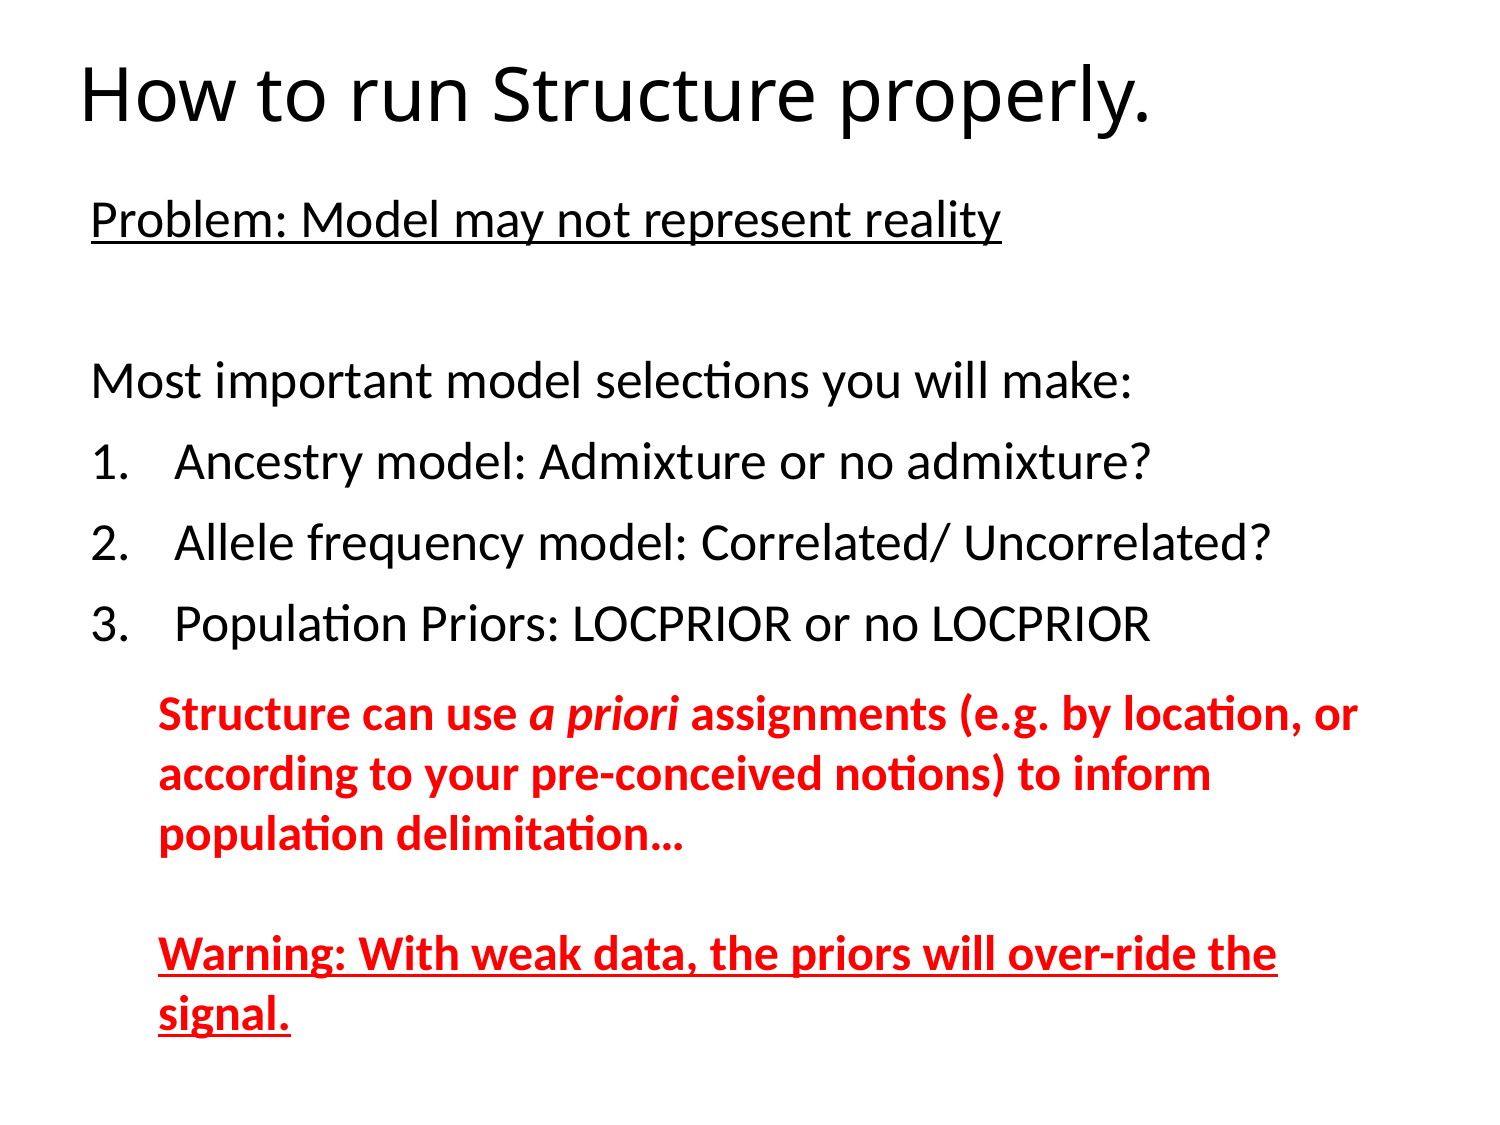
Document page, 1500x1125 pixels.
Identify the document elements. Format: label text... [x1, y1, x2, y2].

text_box Problem: Model may not represent reality Most important model selections you will make: Ancestry model: Admixture or no admixture? Allele frequency model: Correlated/ Uncorrelated? Population Priors: LOCPRIOR or no LOCPRIOR [75, 183, 1451, 664]
title How to run Structure properly. [64, 41, 1475, 153]
text_box Structure can use a priori assignments (e.g. by location, or according to your pre-conceived notions) to inform population delimitation… Warning: With weak data, the priors will over-ride the signal. [143, 673, 1408, 1049]
